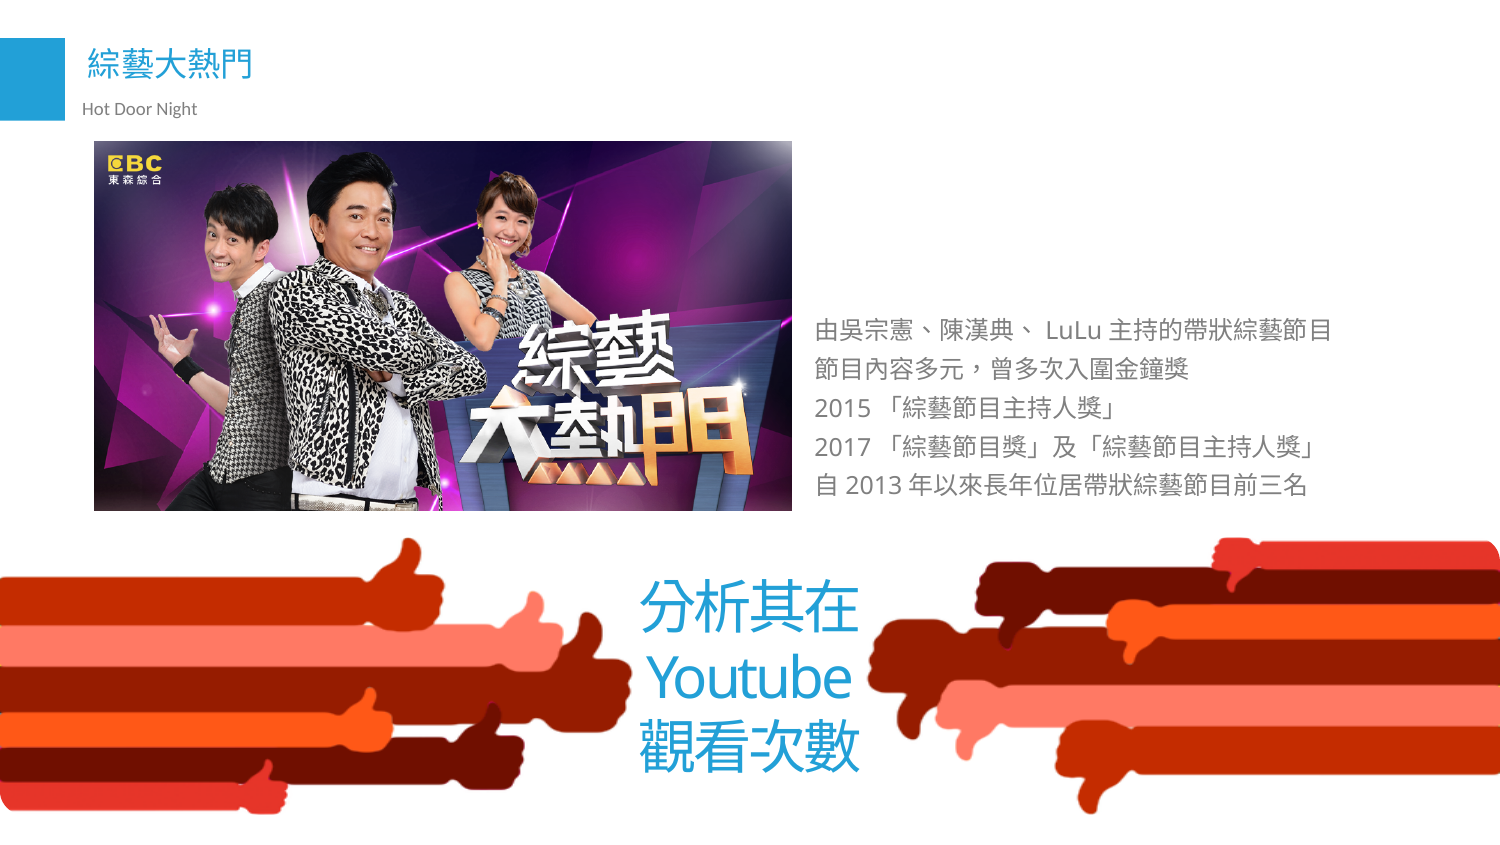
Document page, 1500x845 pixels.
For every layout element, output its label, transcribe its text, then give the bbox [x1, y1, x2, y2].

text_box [0, 37, 406, 126]
picture [94, 141, 792, 512]
text_box 由吳宗憲、陳漢典、LuLu主持的帶狀綜藝節目 節目內容多元，曾多次入圍金鐘獎 2015「綜藝節目主持人獎」 2017「綜藝節目獎」及「綜藝節目主持人獎」 自2013年以來長年位居帶狀綜藝節目前三名 [803, 299, 1483, 535]
picture [0, 537, 1500, 815]
